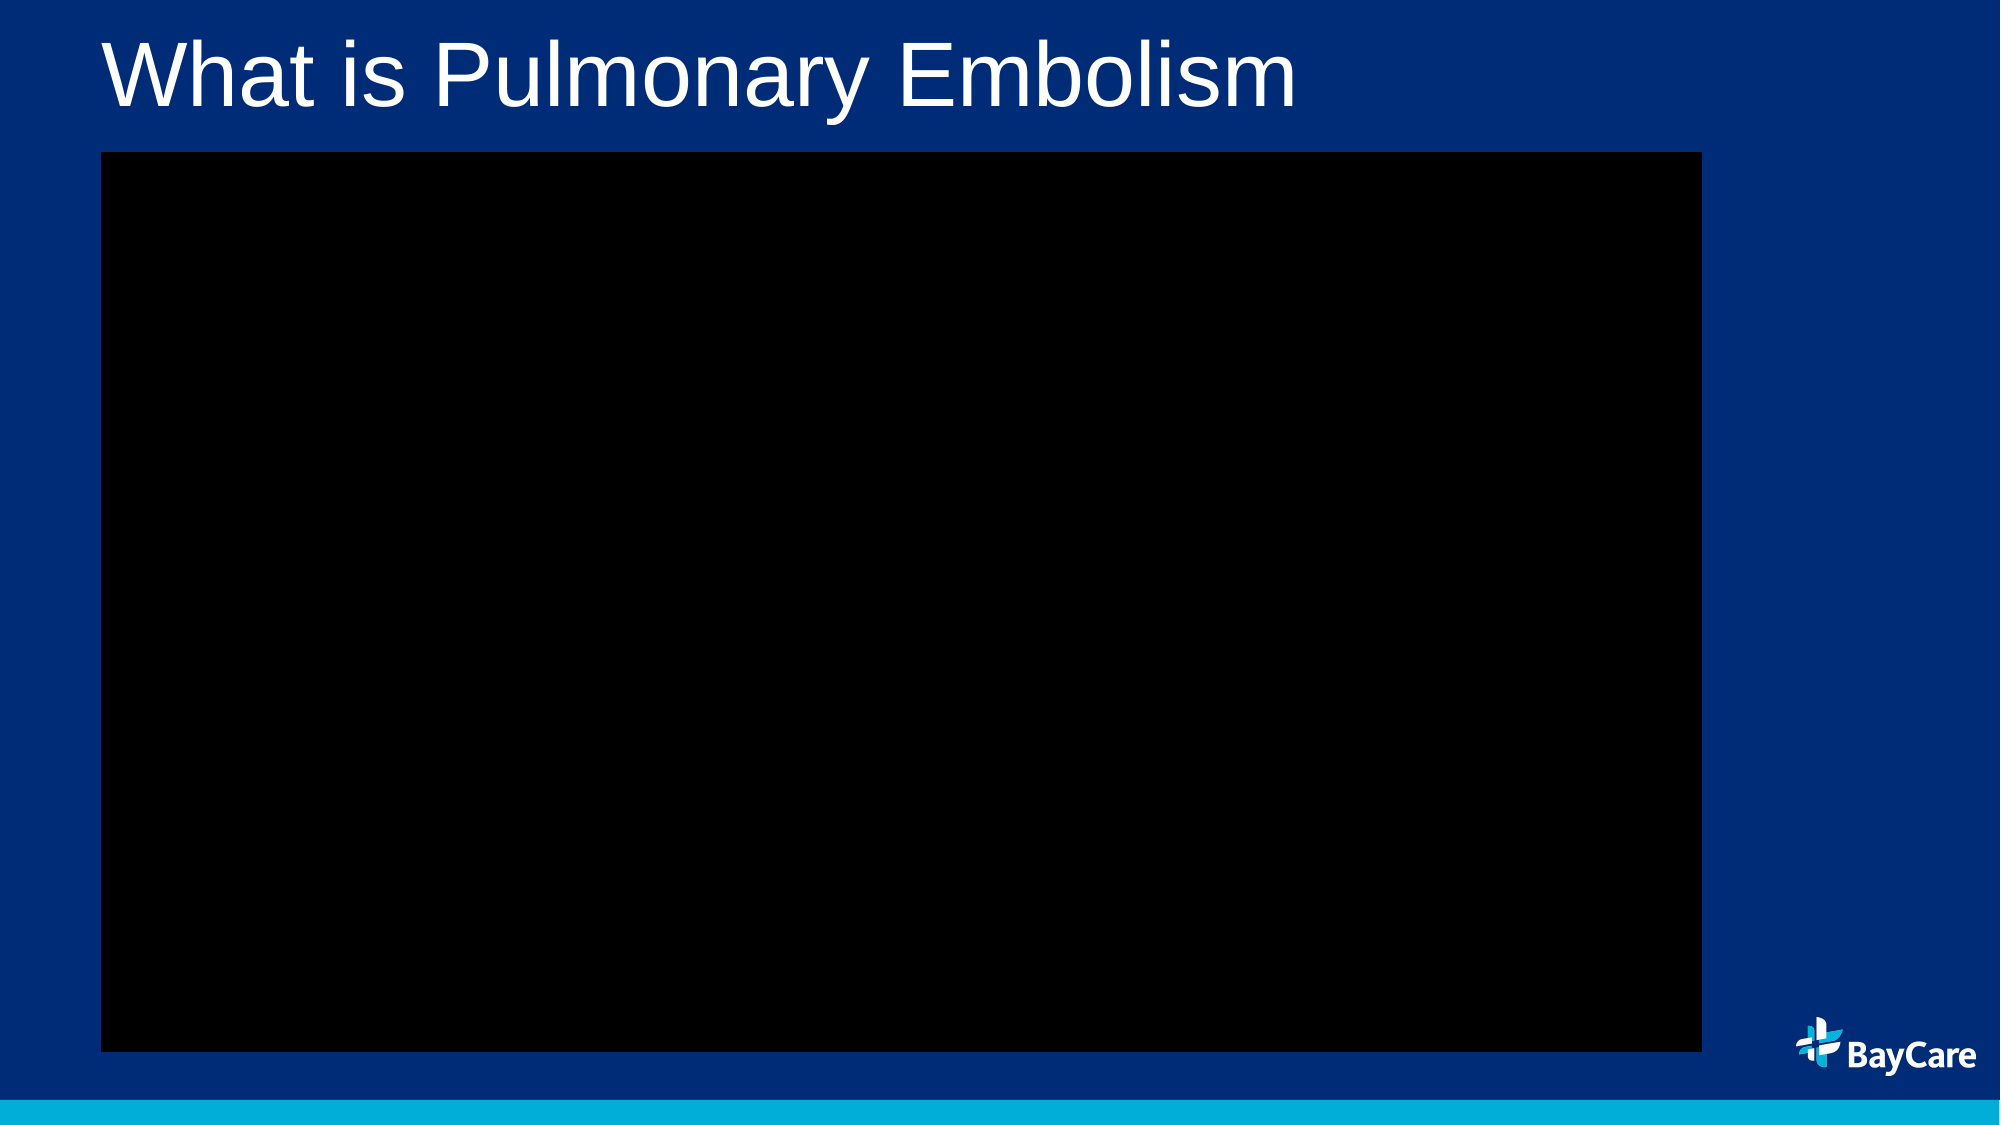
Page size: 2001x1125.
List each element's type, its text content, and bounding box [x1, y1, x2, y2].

picture [1796, 1017, 1976, 1076]
text_box What is Pulmonary Embolism [86, 19, 1812, 238]
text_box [100, 151, 1703, 1053]
